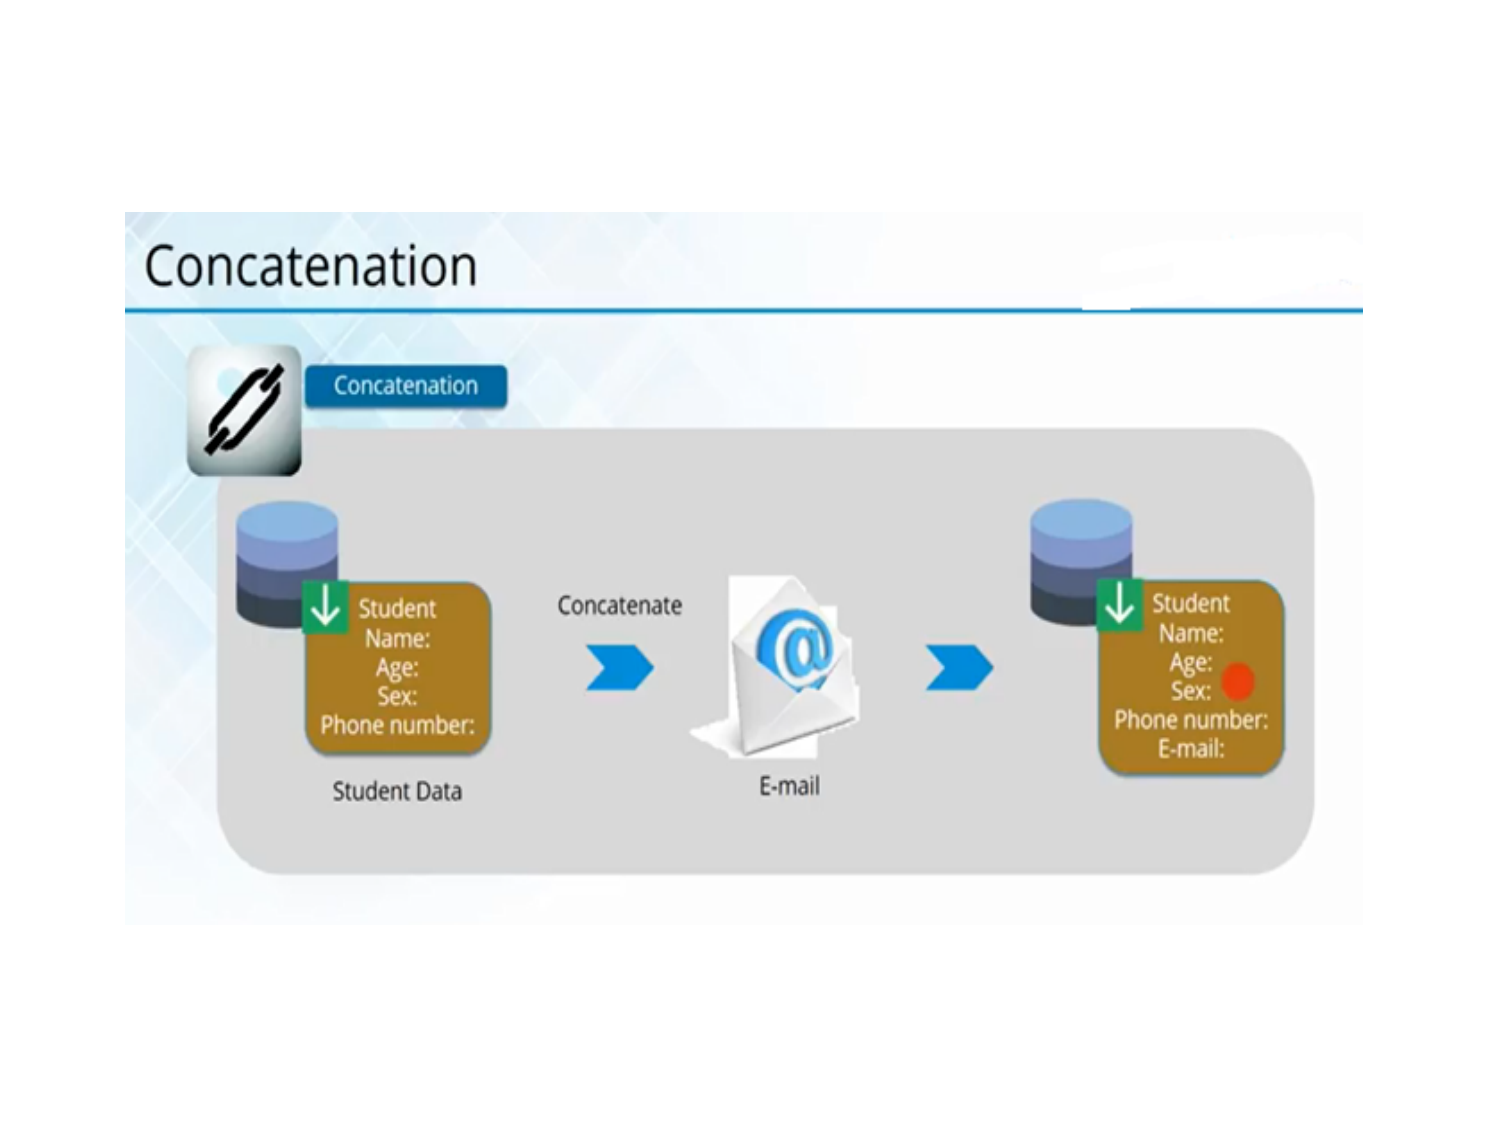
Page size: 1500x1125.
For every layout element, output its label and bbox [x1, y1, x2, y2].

picture [124, 212, 1363, 926]
